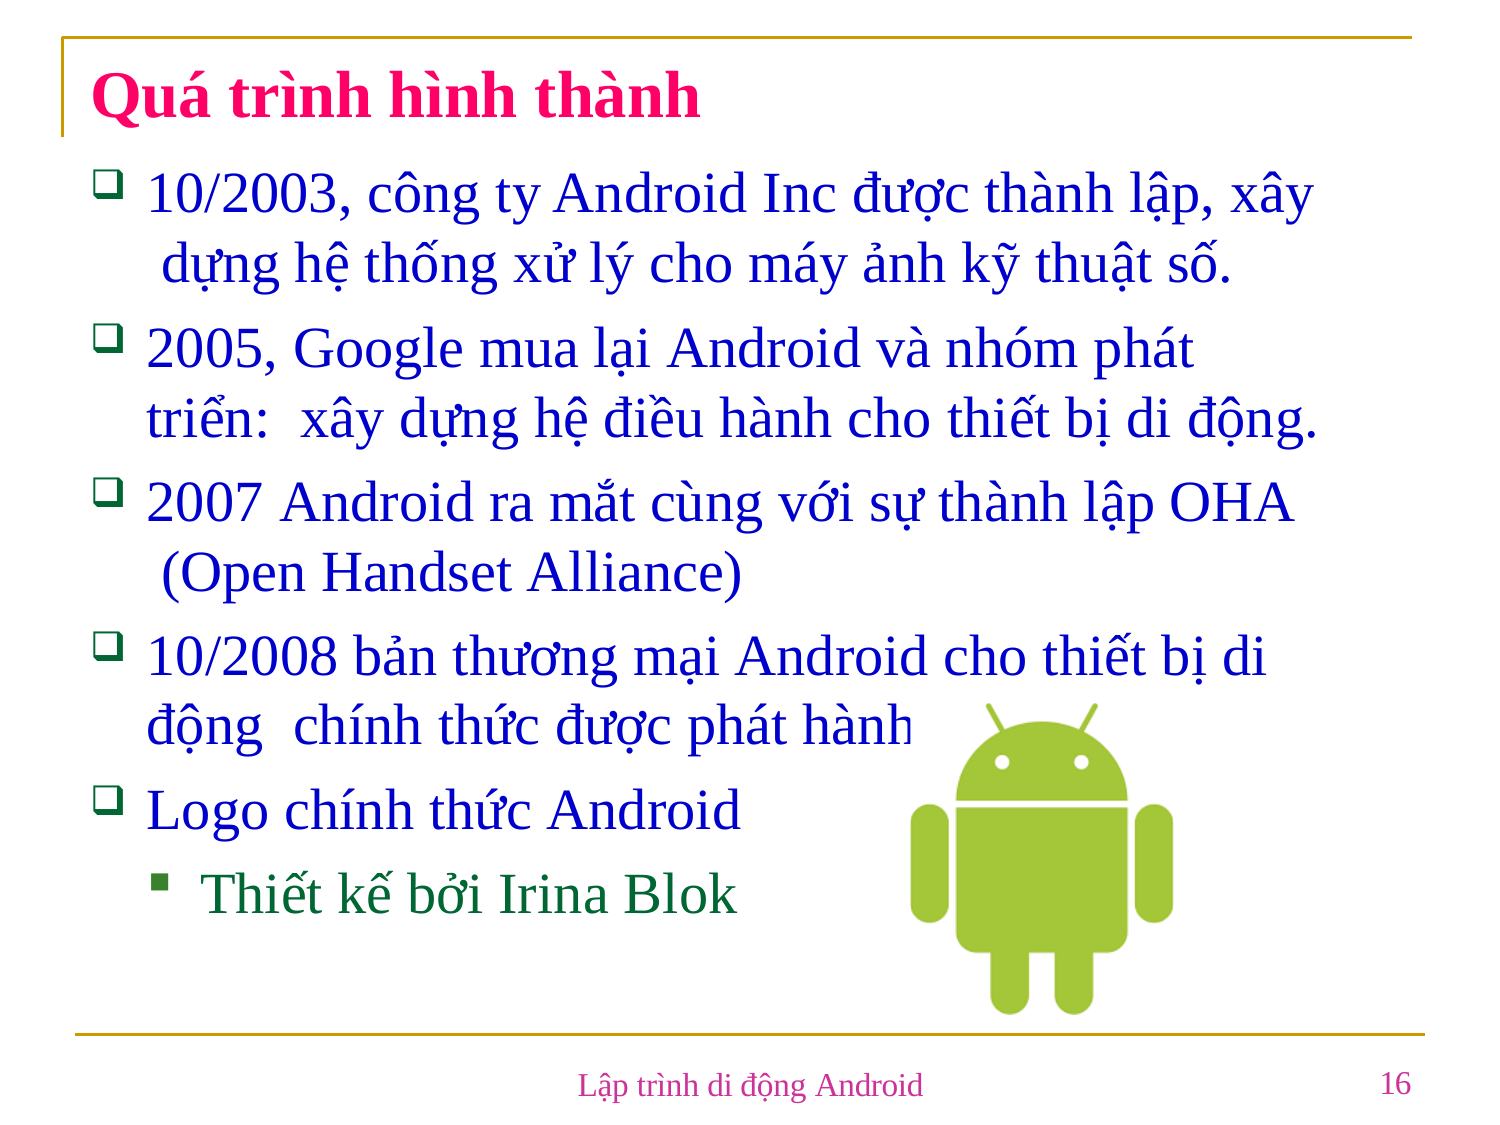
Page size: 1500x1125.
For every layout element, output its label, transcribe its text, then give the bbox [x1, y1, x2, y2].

text_box 10/2003, công ty Android Inc được thành lập, xây dựng hệ thống xử lý cho máy ảnh kỹ thuật số. 2005, Google mua lại Android và nhóm phát triển: xây dựng hệ điều hành cho thiết bị di động. 2007 Android ra mắt cùng với sự thành lập OHA (Open Handset Alliance) 10/2008 bản thương mại Android cho thiết bị di động chính thức được phát hành. Logo chính thức Android Thiết kế bởi Irina Blok [87, 152, 1399, 925]
slide_number 16 [1373, 1063, 1417, 1125]
title Quá trình hình thành [87, 49, 705, 152]
slide_number Lập trình di động Android [575, 1063, 925, 1125]
text_box [910, 703, 1174, 1015]
